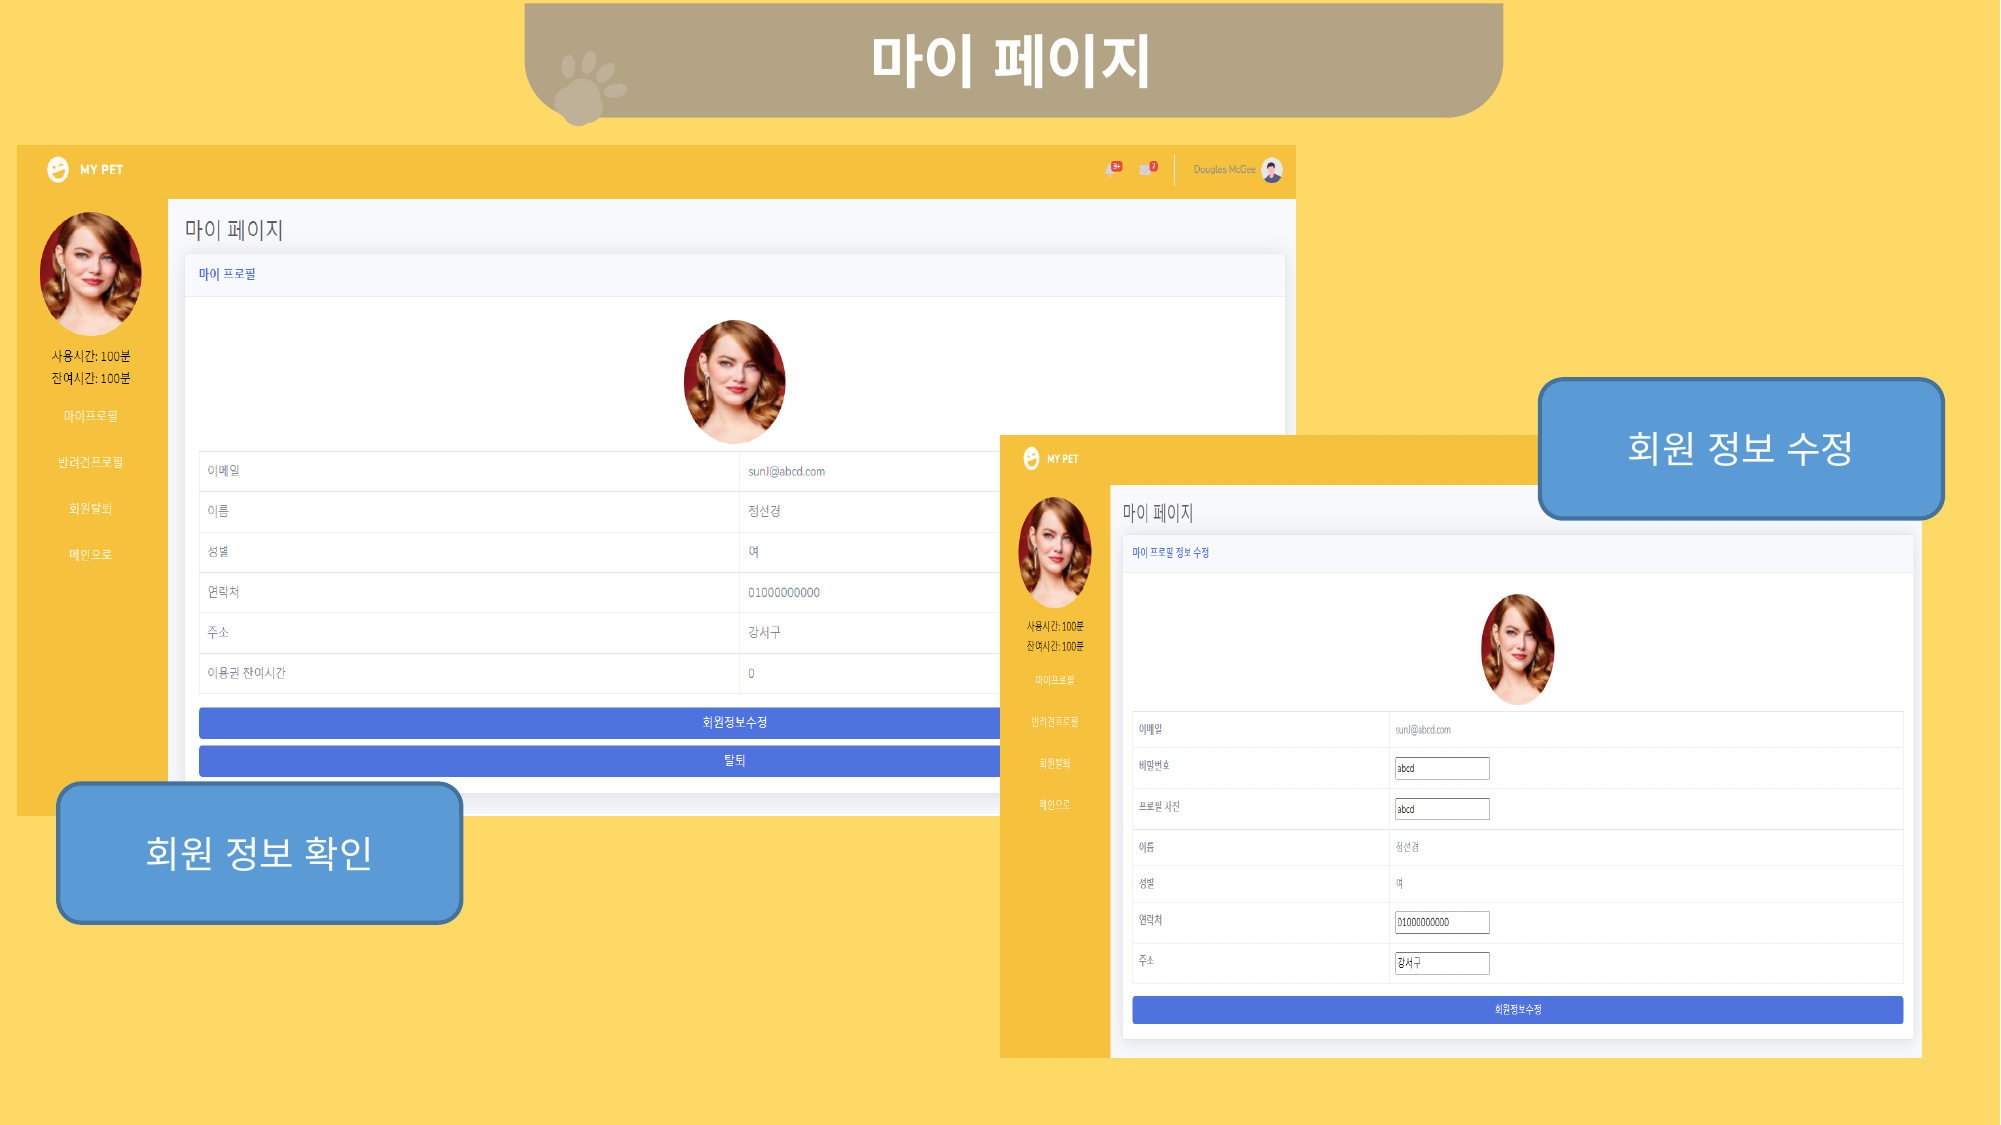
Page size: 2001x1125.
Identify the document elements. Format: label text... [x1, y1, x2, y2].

text_box 회원 정보 수정 [1537, 377, 1946, 520]
text_box 회원 정보 확인 [56, 824, 464, 925]
table_cell 커뮤니티 [10, 141, 1537, 827]
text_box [524, 3, 1504, 127]
picture [17, 145, 1922, 1058]
table_cell 커뮤니티 [517, 0, 1509, 137]
